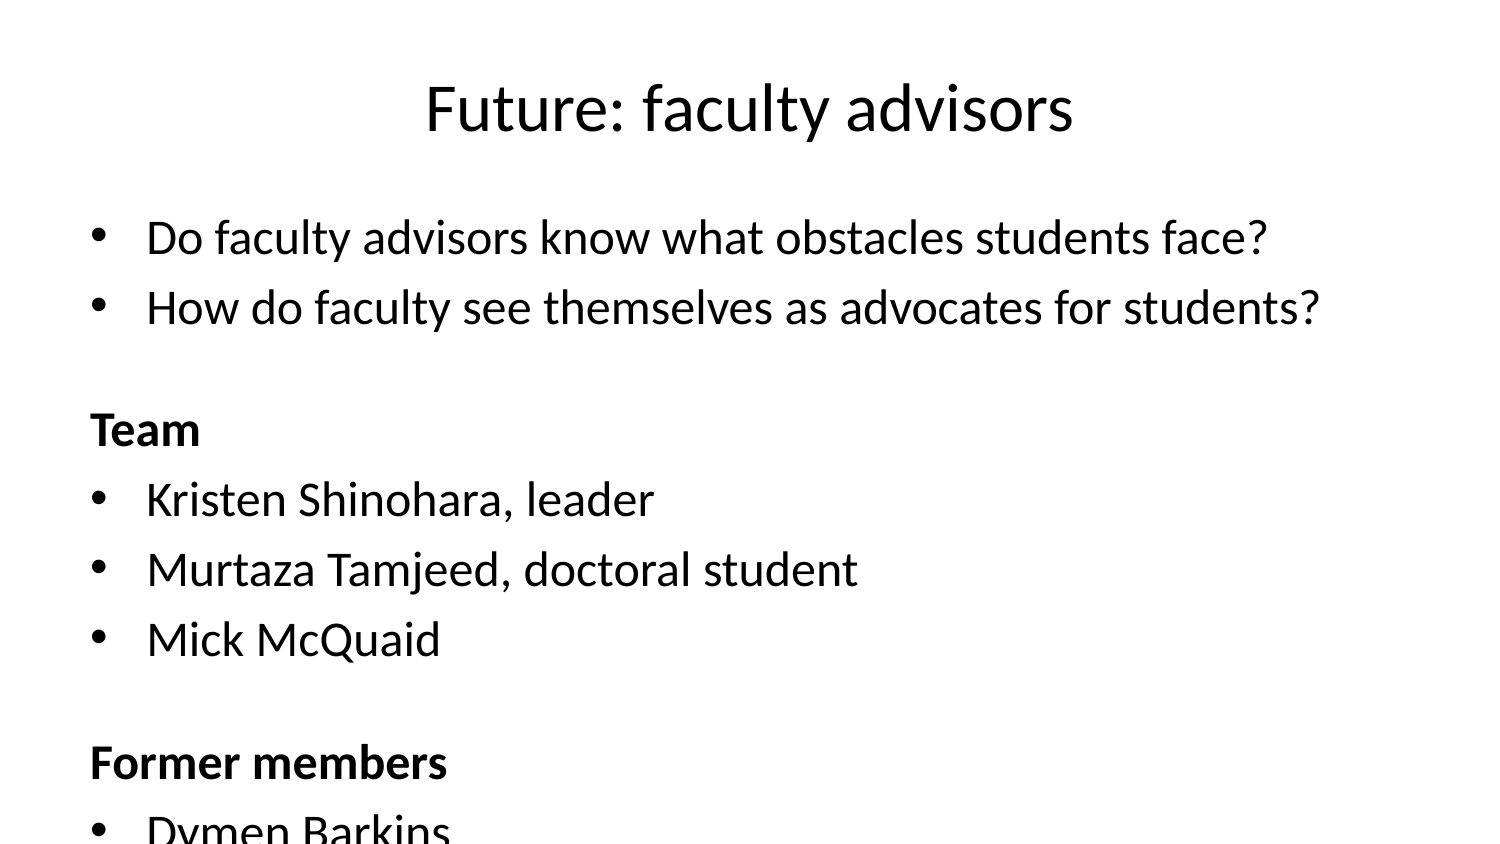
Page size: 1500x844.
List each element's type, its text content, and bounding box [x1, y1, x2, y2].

list Do faculty advisors know what obstacles students face? How do faculty see themselves as advocates for students? Team Kristen Shinohara, leader Murtaza Tamjeed, doctoral student Mick McQuaid Former members Dymen Barkins Nayeri Jacobo Tom Oh [75, 196, 1425, 754]
title Future: faculty advisors [75, 33, 1425, 175]
